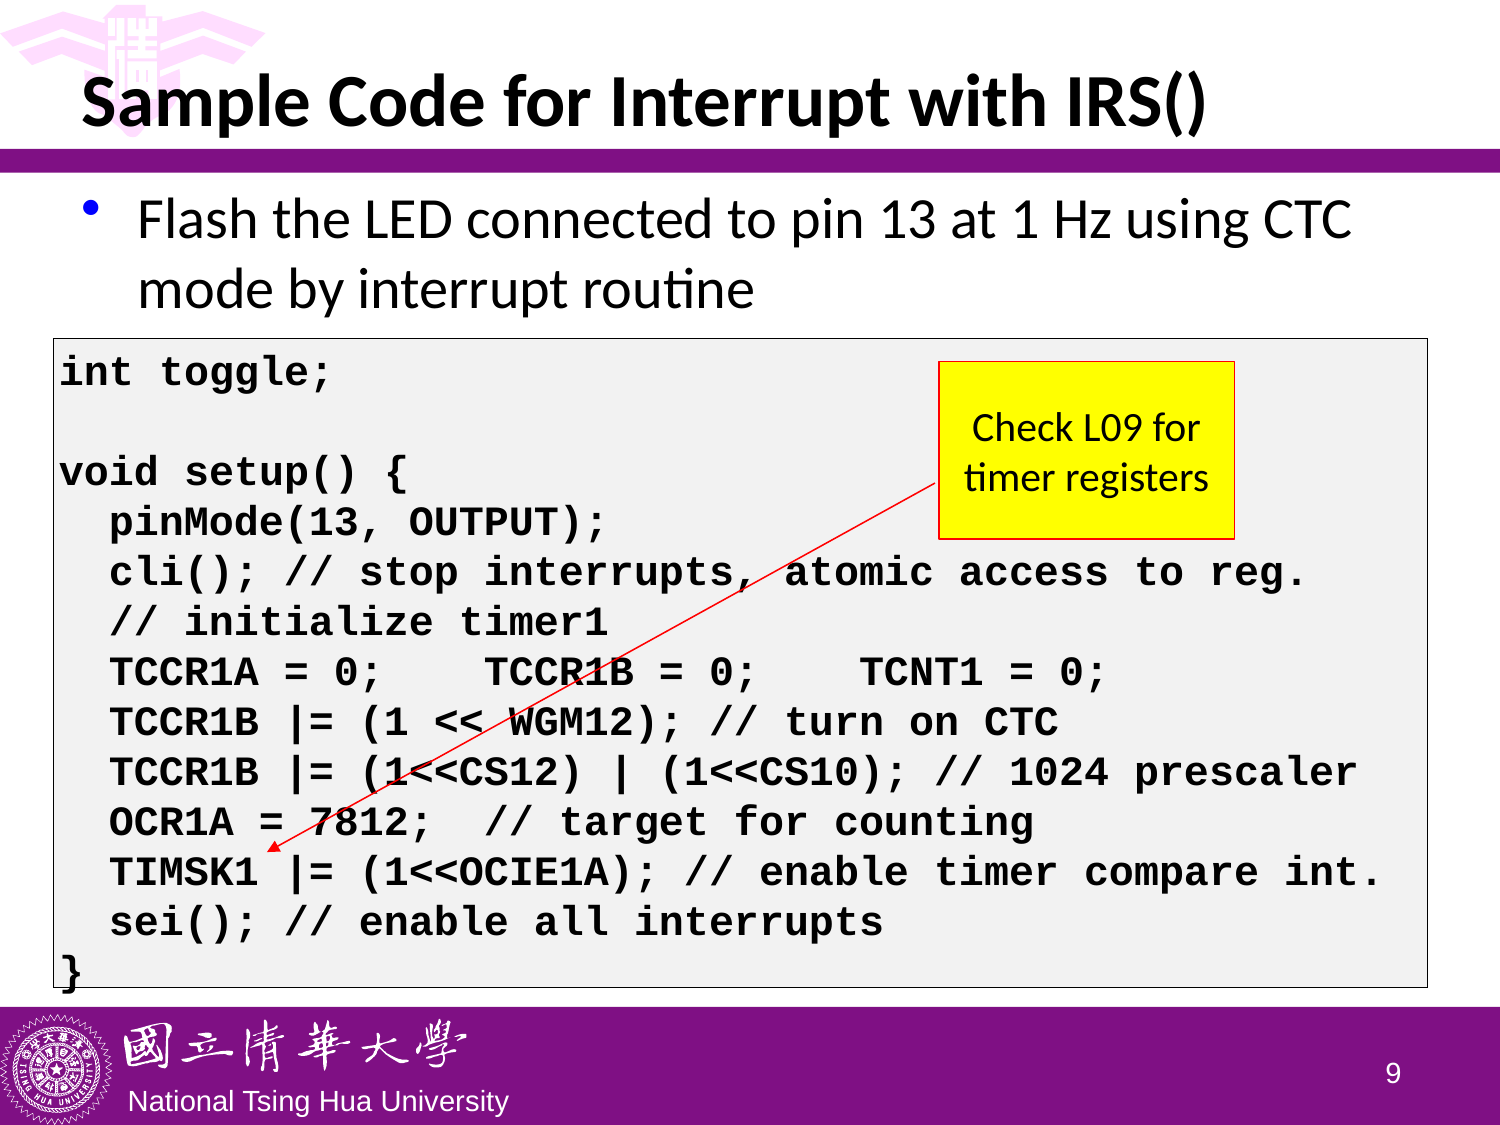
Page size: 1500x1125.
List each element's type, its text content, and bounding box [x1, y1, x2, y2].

list Flash the LED connected to pin 13 at 1 Hz using CTC mode by interrupt routine [66, 172, 1436, 1003]
title Sample Code for Interrupt with IRS() [66, 37, 1436, 149]
text_box Check L09 for timer registers [266, 482, 936, 853]
text_box int toggle; void setup() { pinMode(13, OUTPUT); cli(); // stop interrupts, atomic access to reg. // initialize timer1 TCCR1A = 0; TCCR1B = 0; TCNT1 = 0; TCCR1B |= (1 << WGM12); // turn on CTC TCCR1B |= (1<<CS12) | (1<<CS10); // 1024 prescaler OCR1A = 7812; // target for counting TIMSK1 |= (1<<OCIE1A); // enable timer compare int. sei(); // enable all interrupts } [53, 338, 1428, 988]
slide_number 8 [1104, 1021, 1417, 1097]
text_box Check L09 for timer registers [938, 361, 1235, 539]
